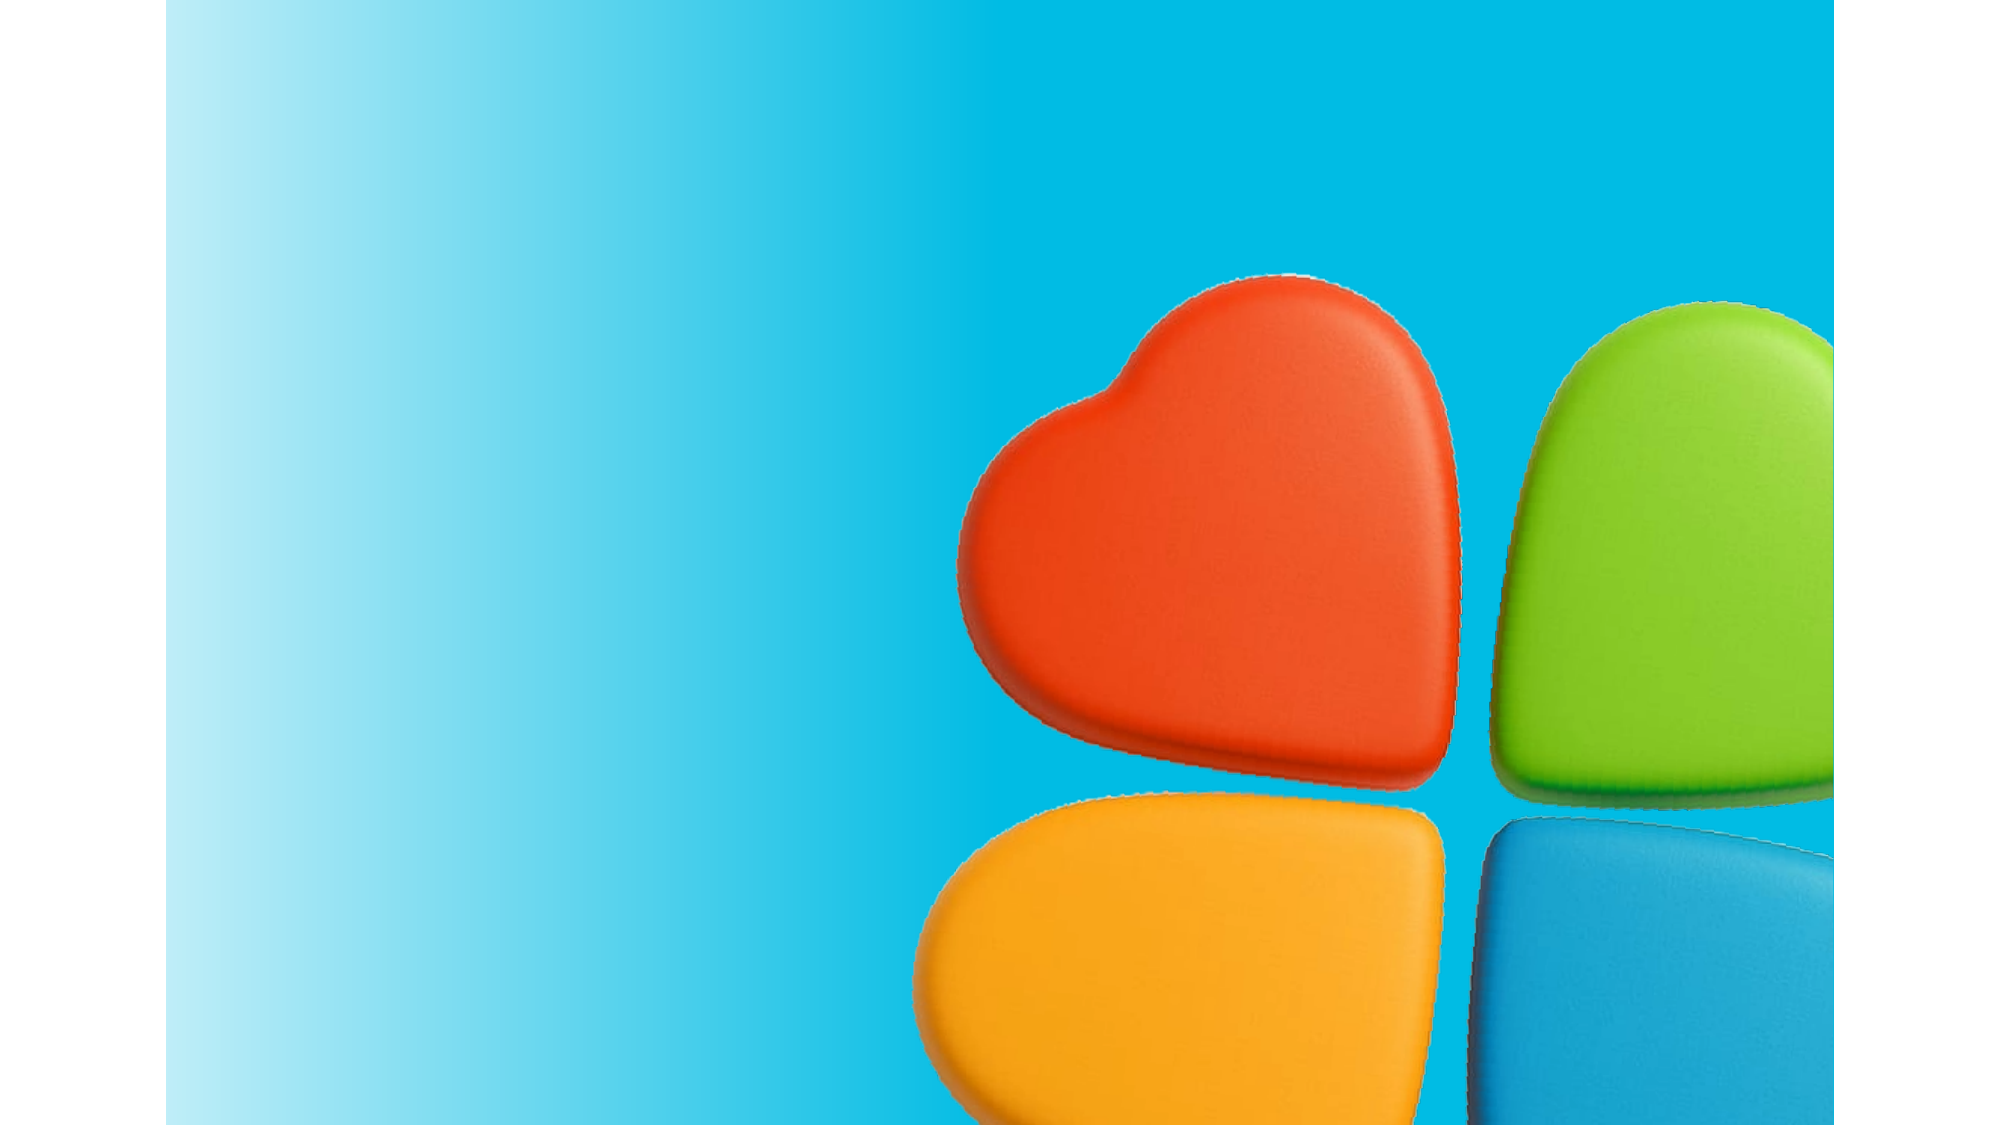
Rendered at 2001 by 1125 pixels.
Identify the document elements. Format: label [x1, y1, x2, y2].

picture [871, 198, 1878, 1125]
text_box [166, 0, 1834, 1125]
